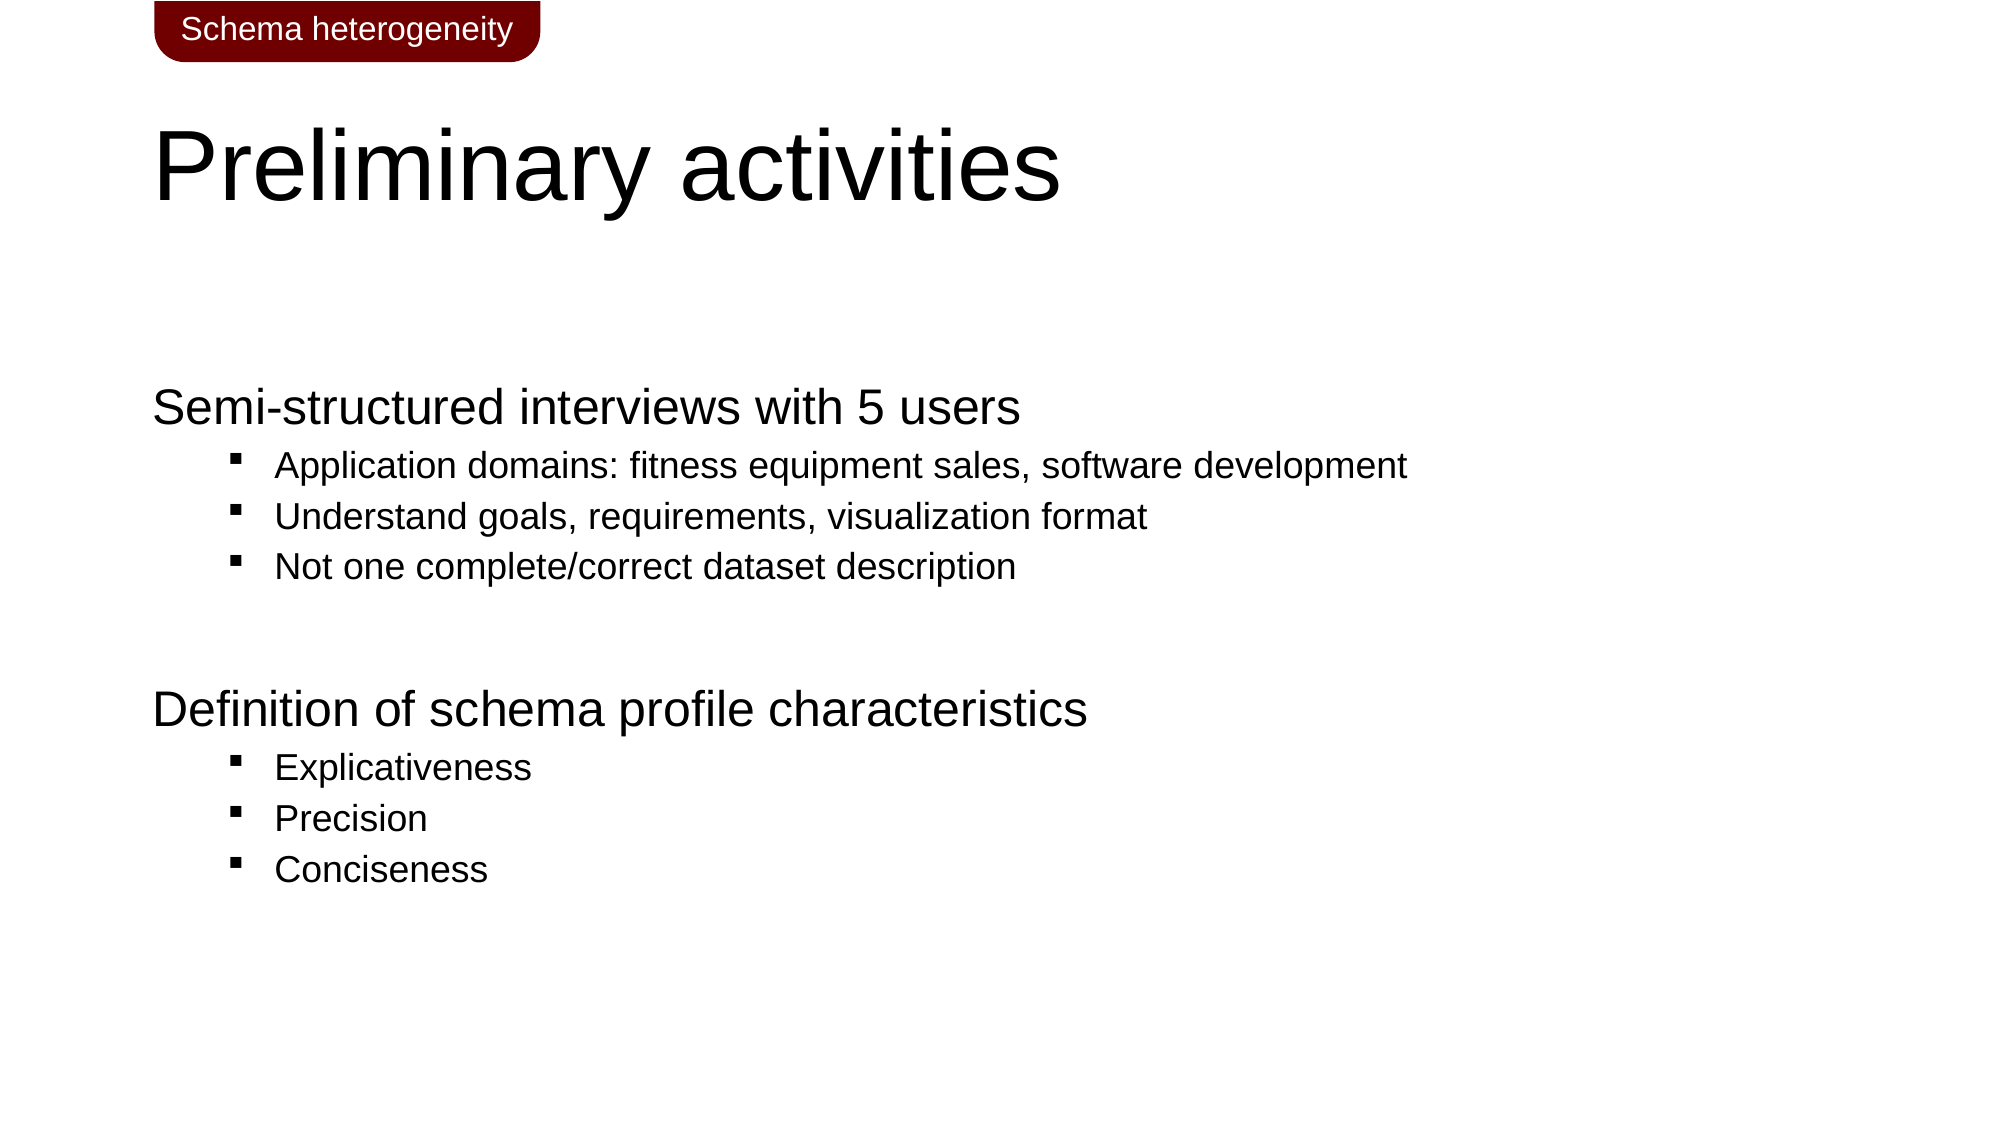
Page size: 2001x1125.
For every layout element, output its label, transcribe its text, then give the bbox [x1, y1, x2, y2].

title Preliminary activities [137, 59, 1863, 278]
list Semi-structured interviews with 5 users Application domains: fitness equipment sales, software development Understand goals, requirements, visualization format Not one complete/correct dataset description Definition of schema profile characteristics Explicativeness Precision Conciseness [137, 278, 1863, 993]
text_box Schema heterogeneity [154, 1, 541, 63]
